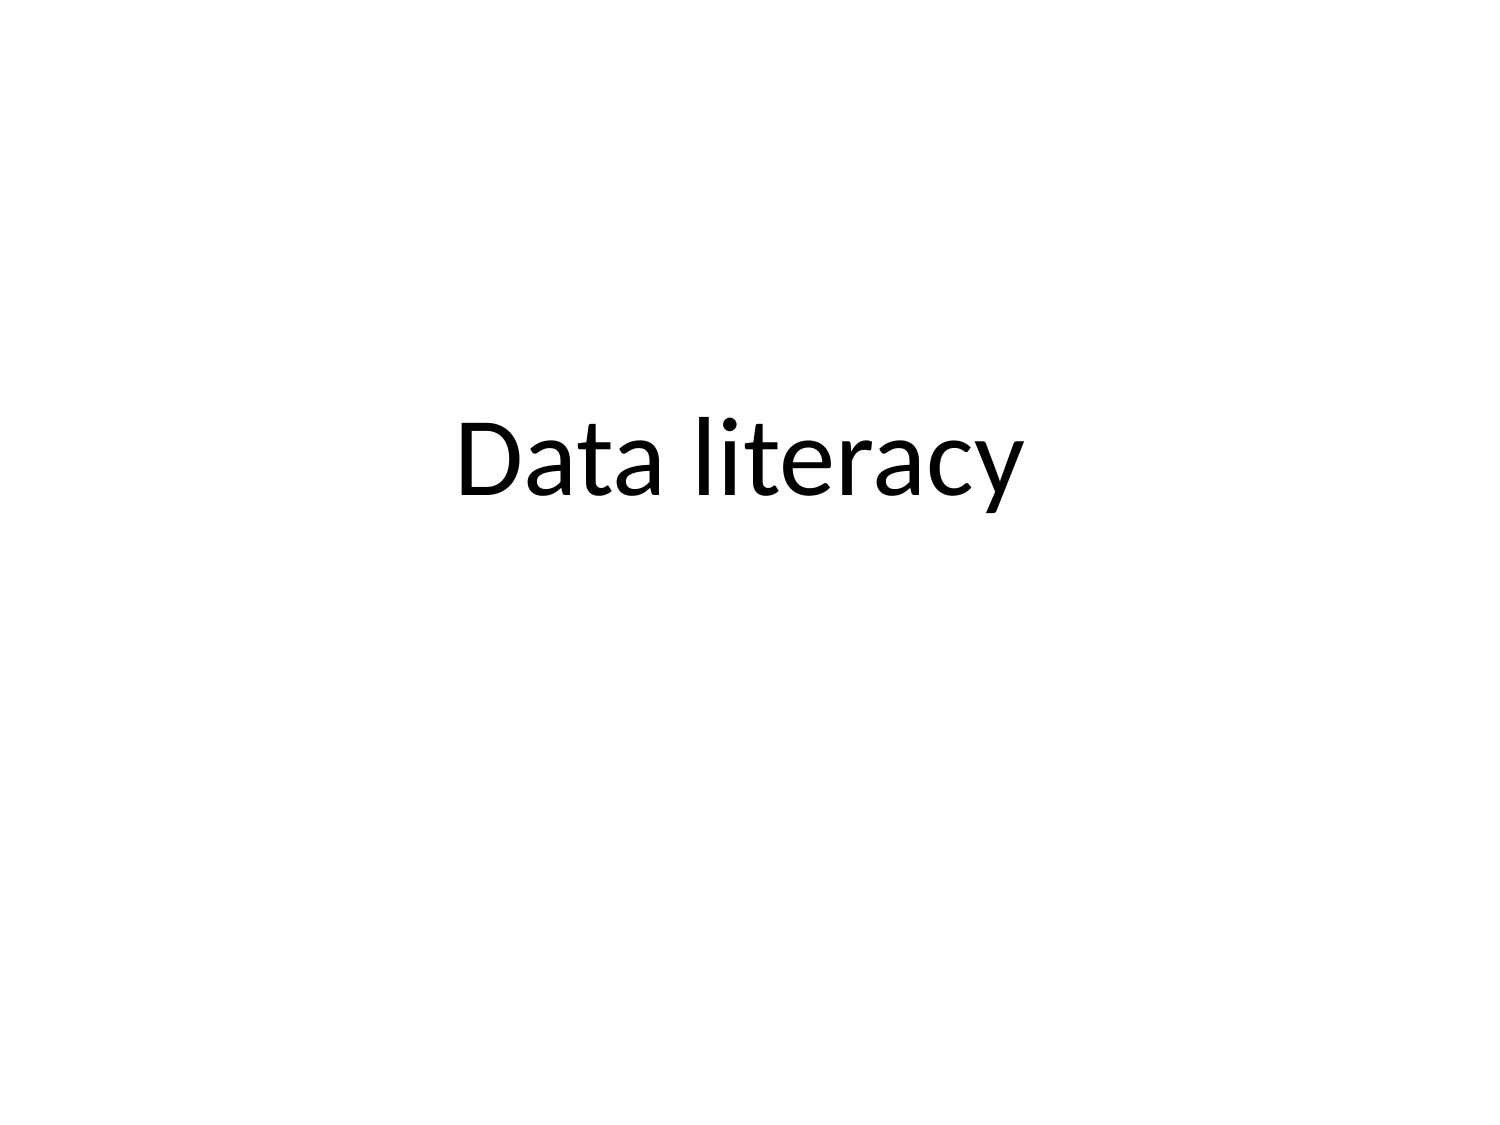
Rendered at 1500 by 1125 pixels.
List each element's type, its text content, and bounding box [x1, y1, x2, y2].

text_box Data literacy [355, 375, 1106, 526]
